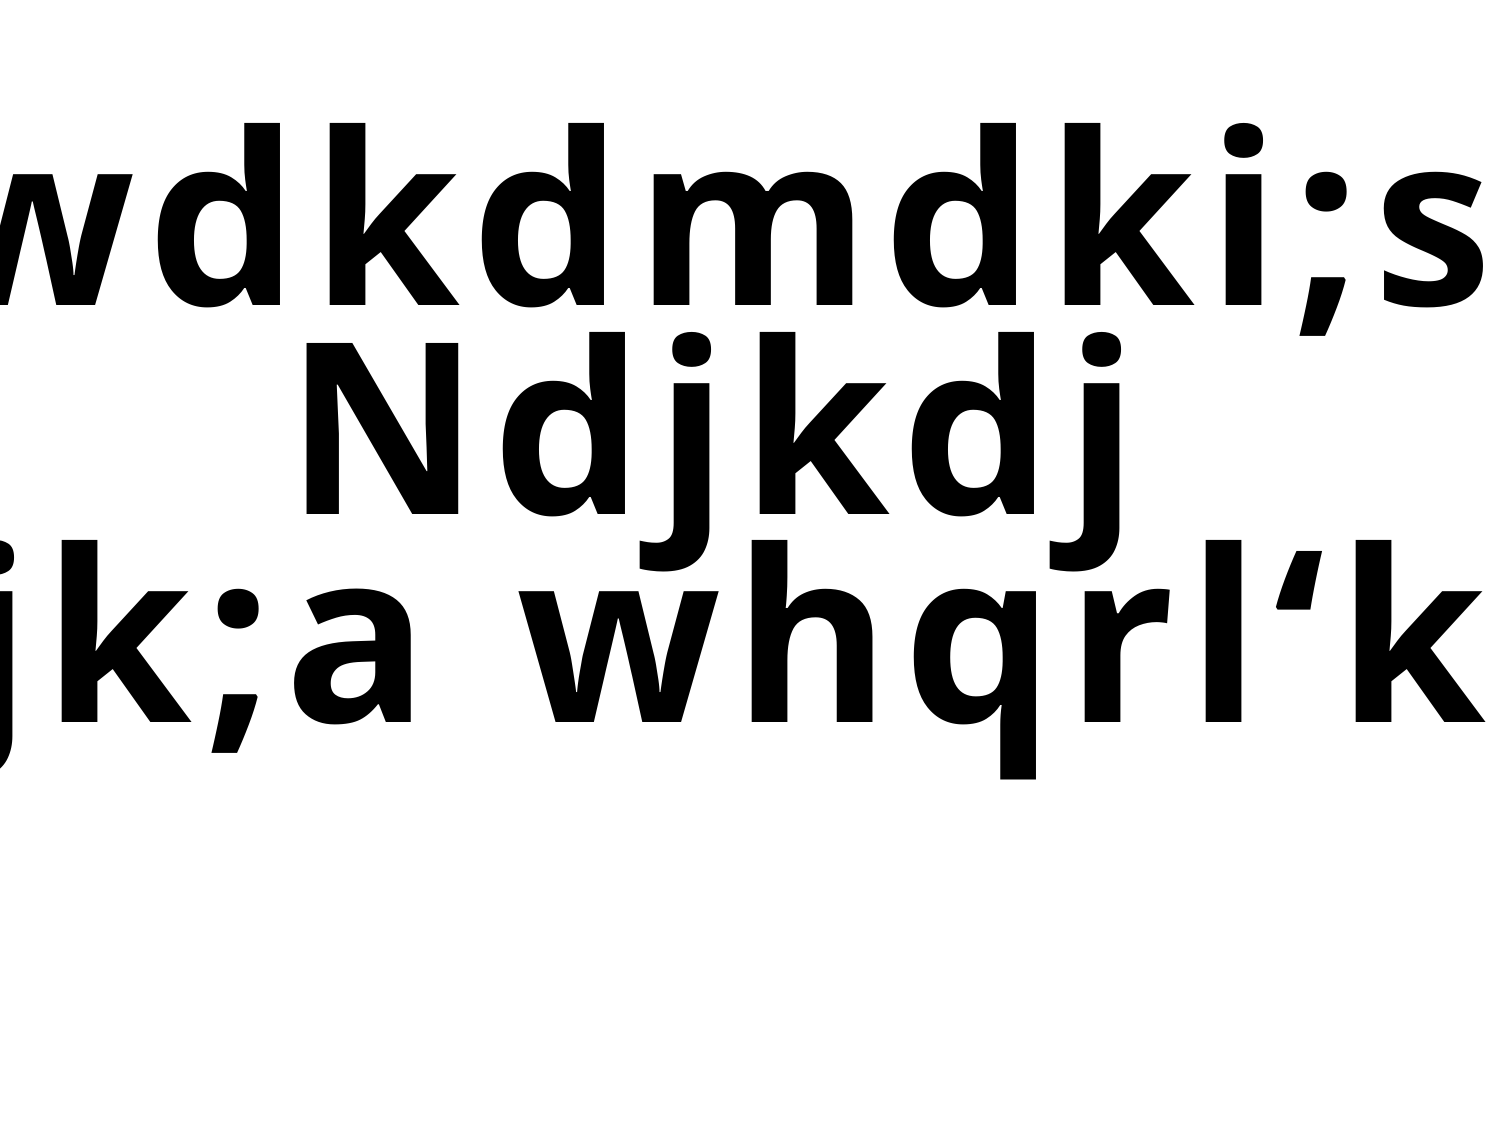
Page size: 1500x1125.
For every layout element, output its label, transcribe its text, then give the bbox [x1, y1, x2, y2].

text_box wdkdmdki;s Ndjkdj fjk;a whqrl‘ka [0, 137, 1500, 778]
